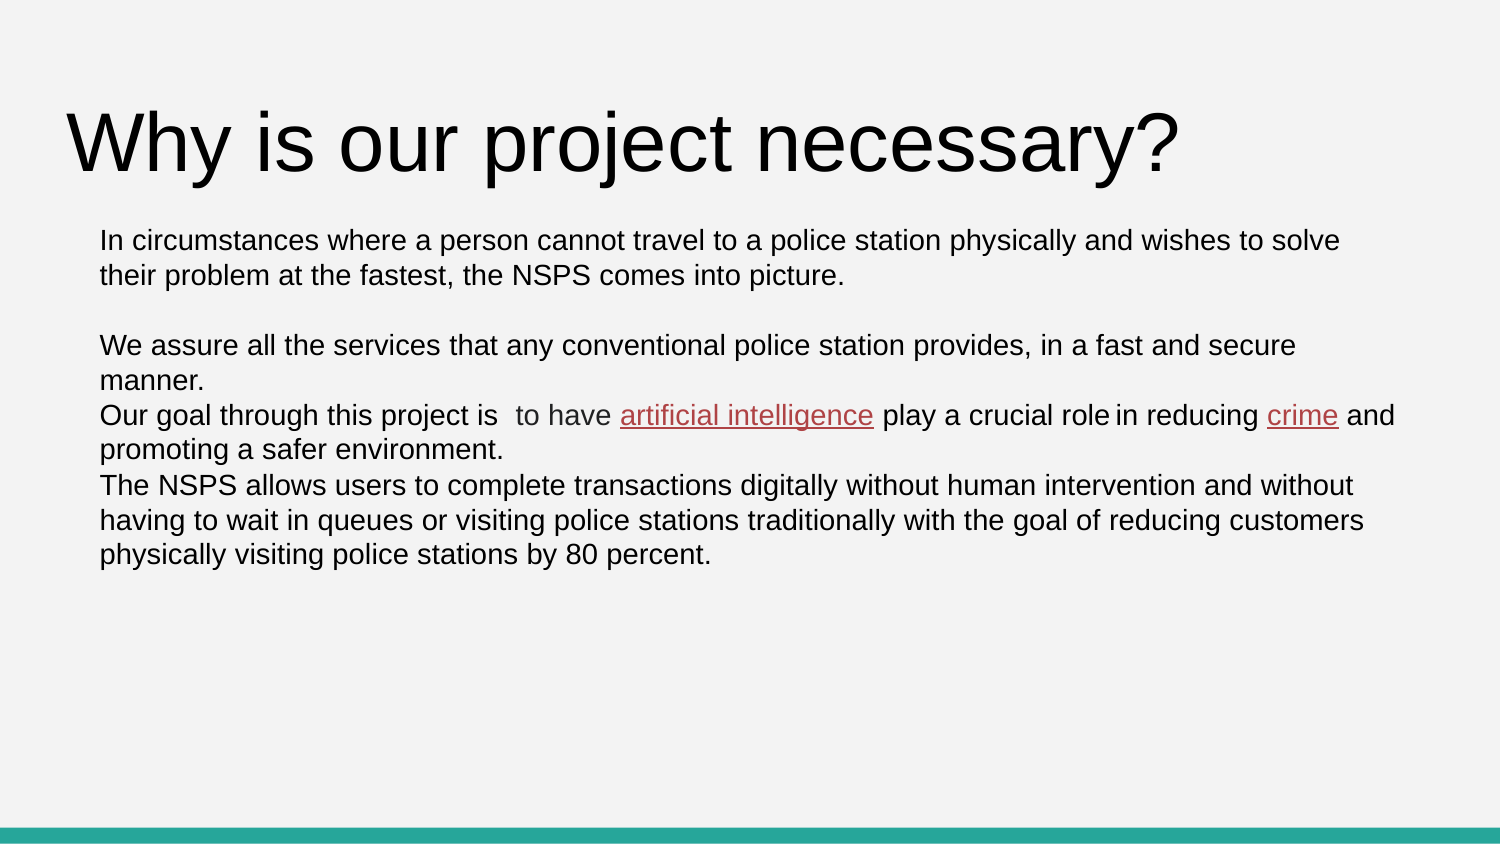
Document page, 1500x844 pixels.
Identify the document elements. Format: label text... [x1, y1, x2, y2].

title Why is our project necessary? [51, 72, 1449, 174]
text_box In circumstances where a person cannot travel to a police station physically and wishes to solve their problem at the fastest, the NSPS comes into picture. We assure all the services that any conventional police station provides, in a fast and secure manner. Our goal through this project is to have artificial intelligence play a crucial role in reducing crime and promoting a safer environment. The NSPS allows users to complete transactions digitally without human intervention and without having to wait in queues or visiting police stations traditionally with the goal of reducing customers physically visiting police stations by 80 percent. [84, 206, 1422, 621]
